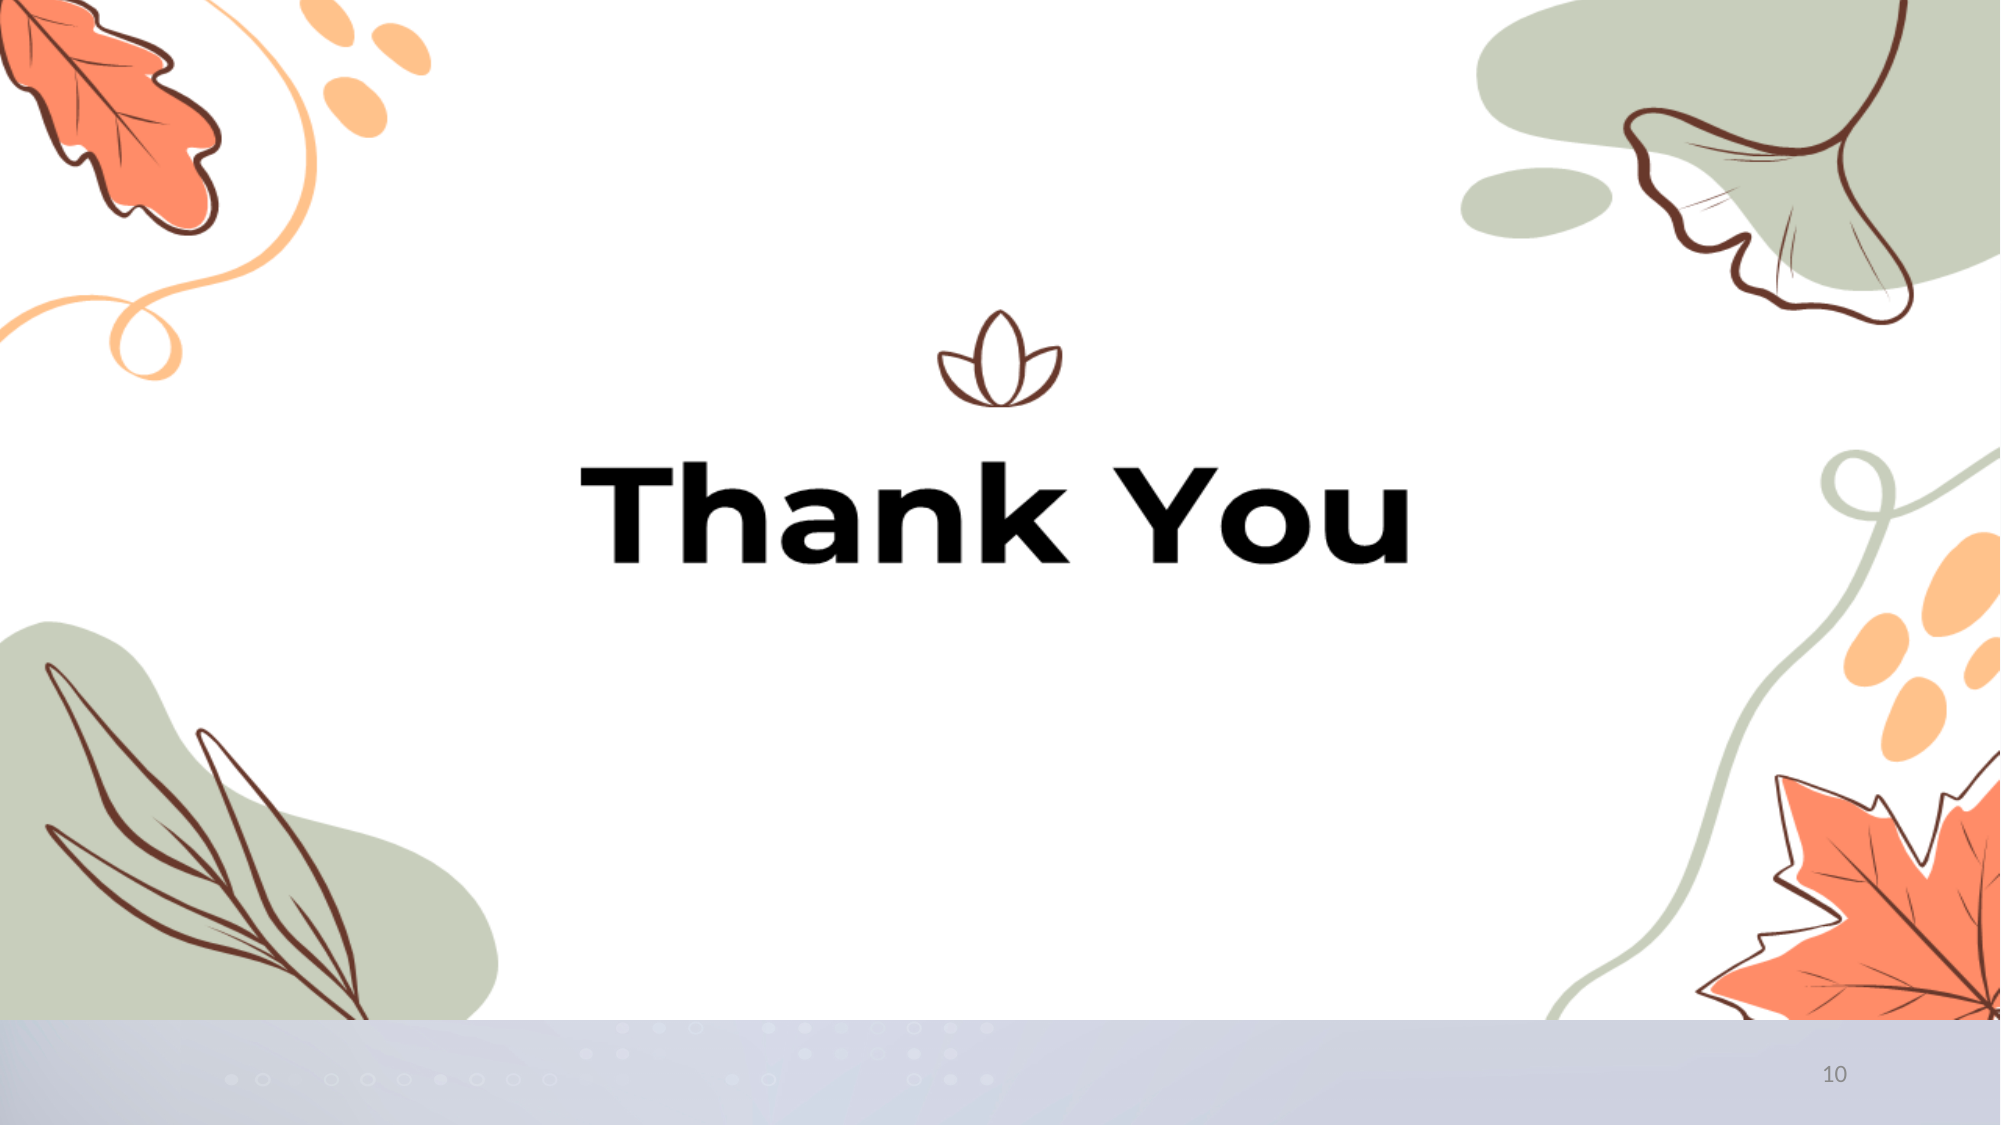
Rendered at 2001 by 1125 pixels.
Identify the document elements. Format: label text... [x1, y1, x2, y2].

picture [0, 0, 2001, 1125]
slide_number 10 [1412, 1042, 1863, 1103]
